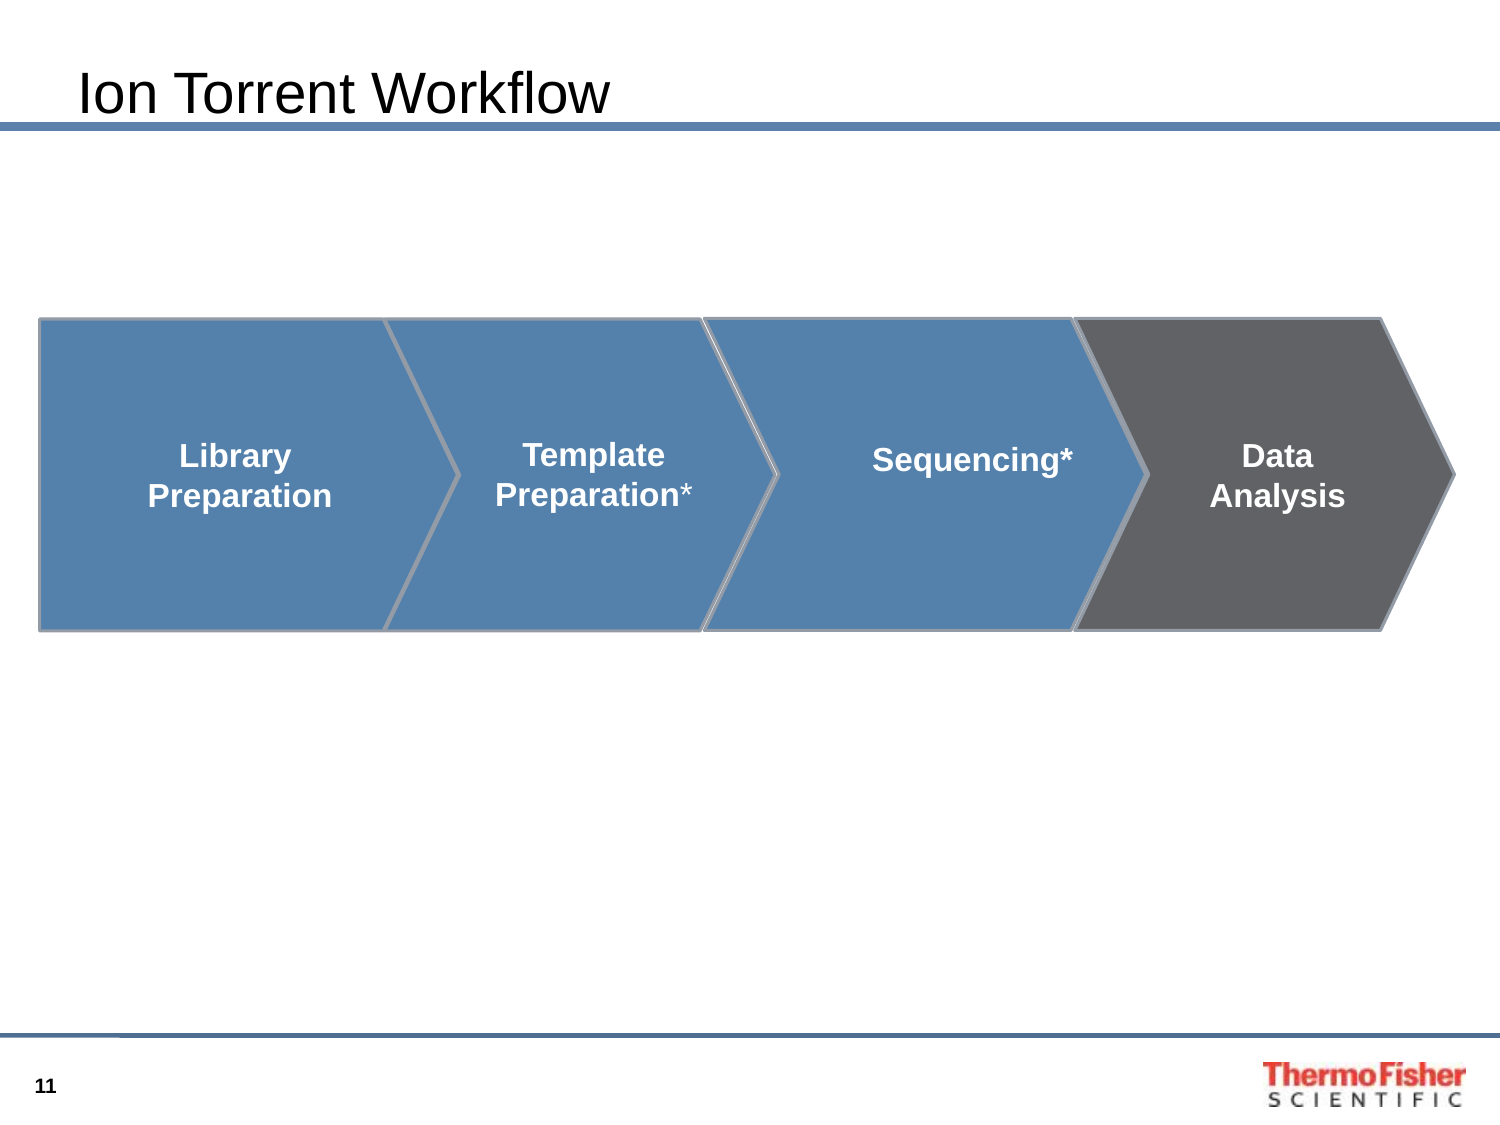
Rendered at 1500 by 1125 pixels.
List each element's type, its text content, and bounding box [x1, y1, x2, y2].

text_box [39, 318, 1455, 632]
picture [1263, 1062, 1466, 1107]
title Ion Torrent Workflow [69, 0, 1421, 188]
